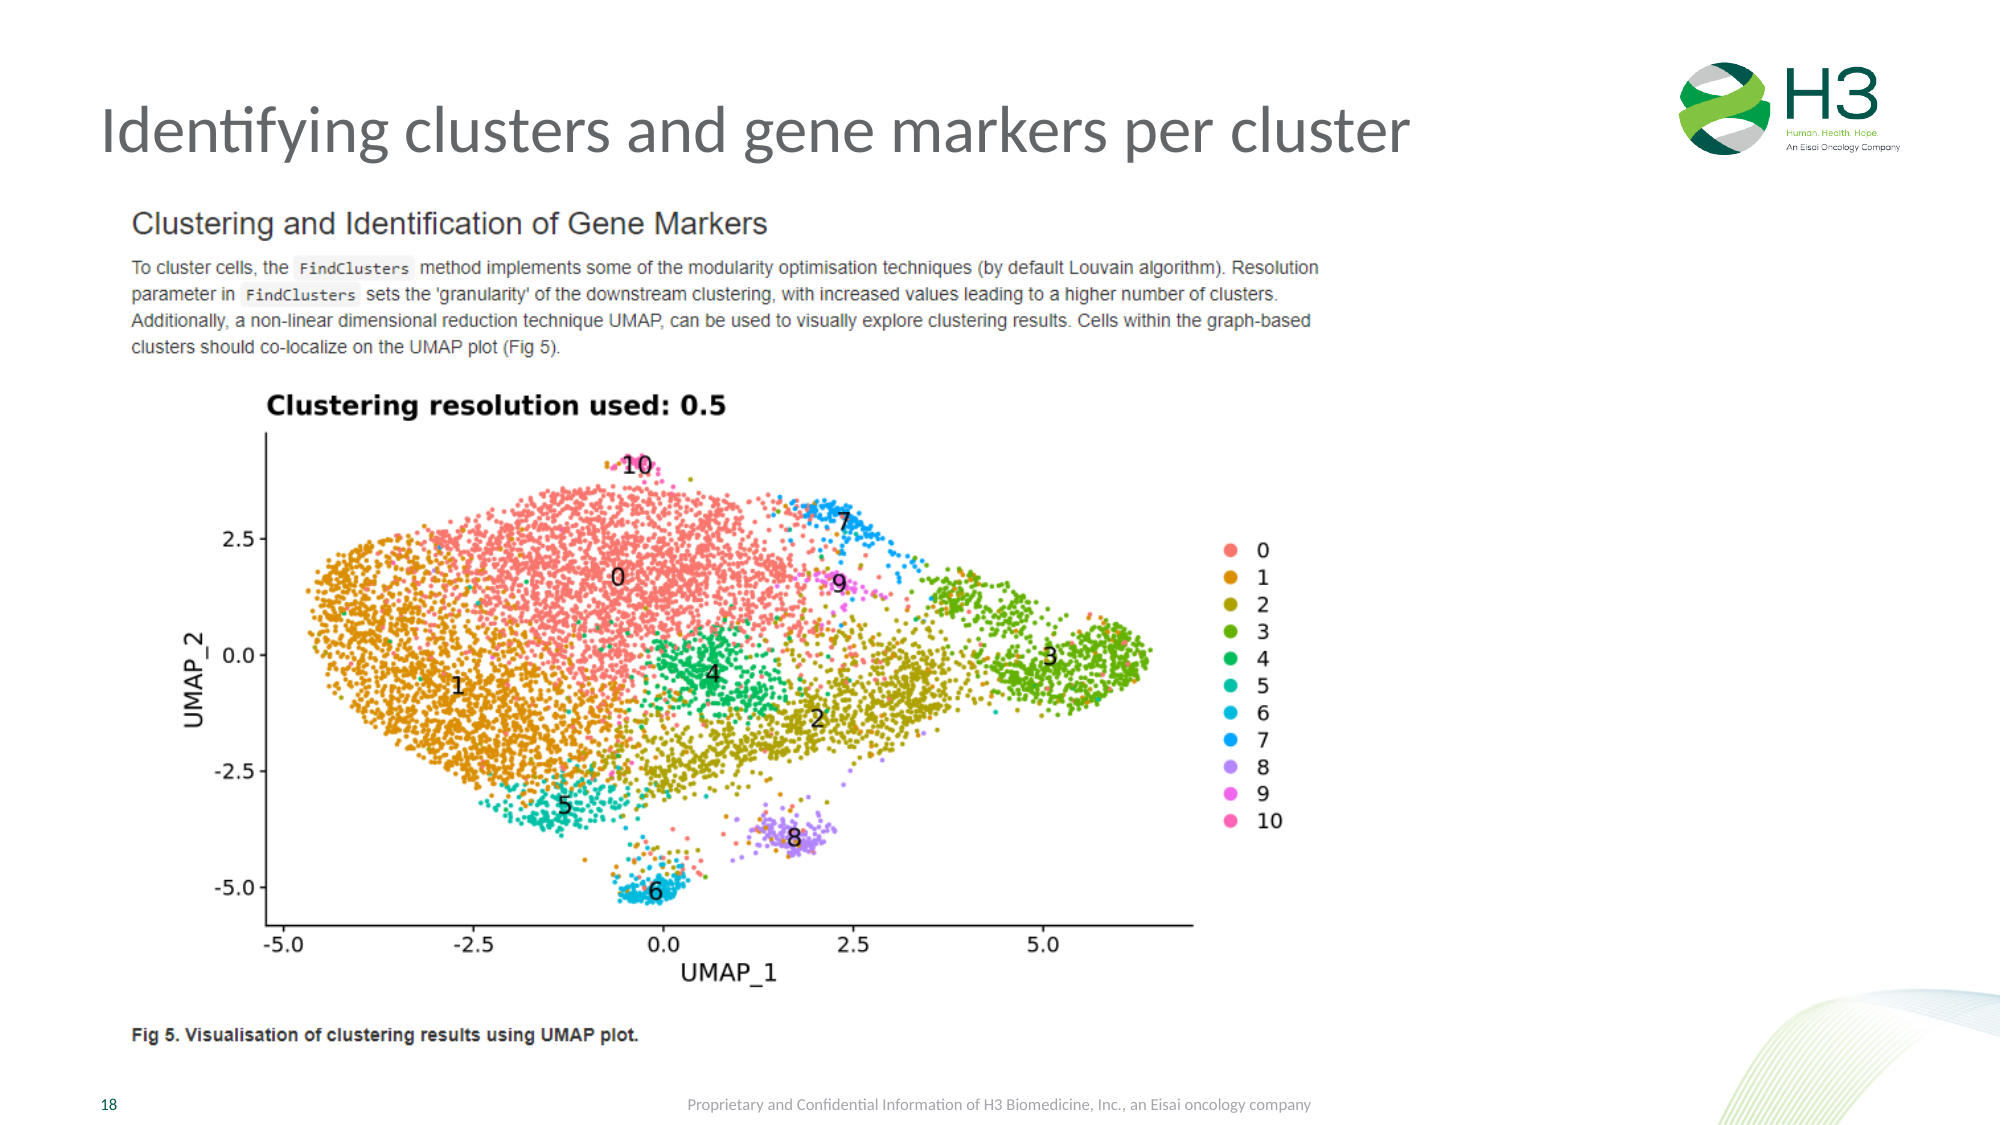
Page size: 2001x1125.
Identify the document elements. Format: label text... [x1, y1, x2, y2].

picture [1700, 977, 2000, 1125]
slide_number 18 [100, 1083, 202, 1125]
footer Proprietary and Confidential Information of H3 Biomedicine, Inc., an Eisai oncology company [635, 1083, 1365, 1125]
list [119, 204, 1380, 1052]
picture [1681, 62, 1900, 155]
title Identifying clusters and gene markers per cluster [100, 0, 1681, 174]
